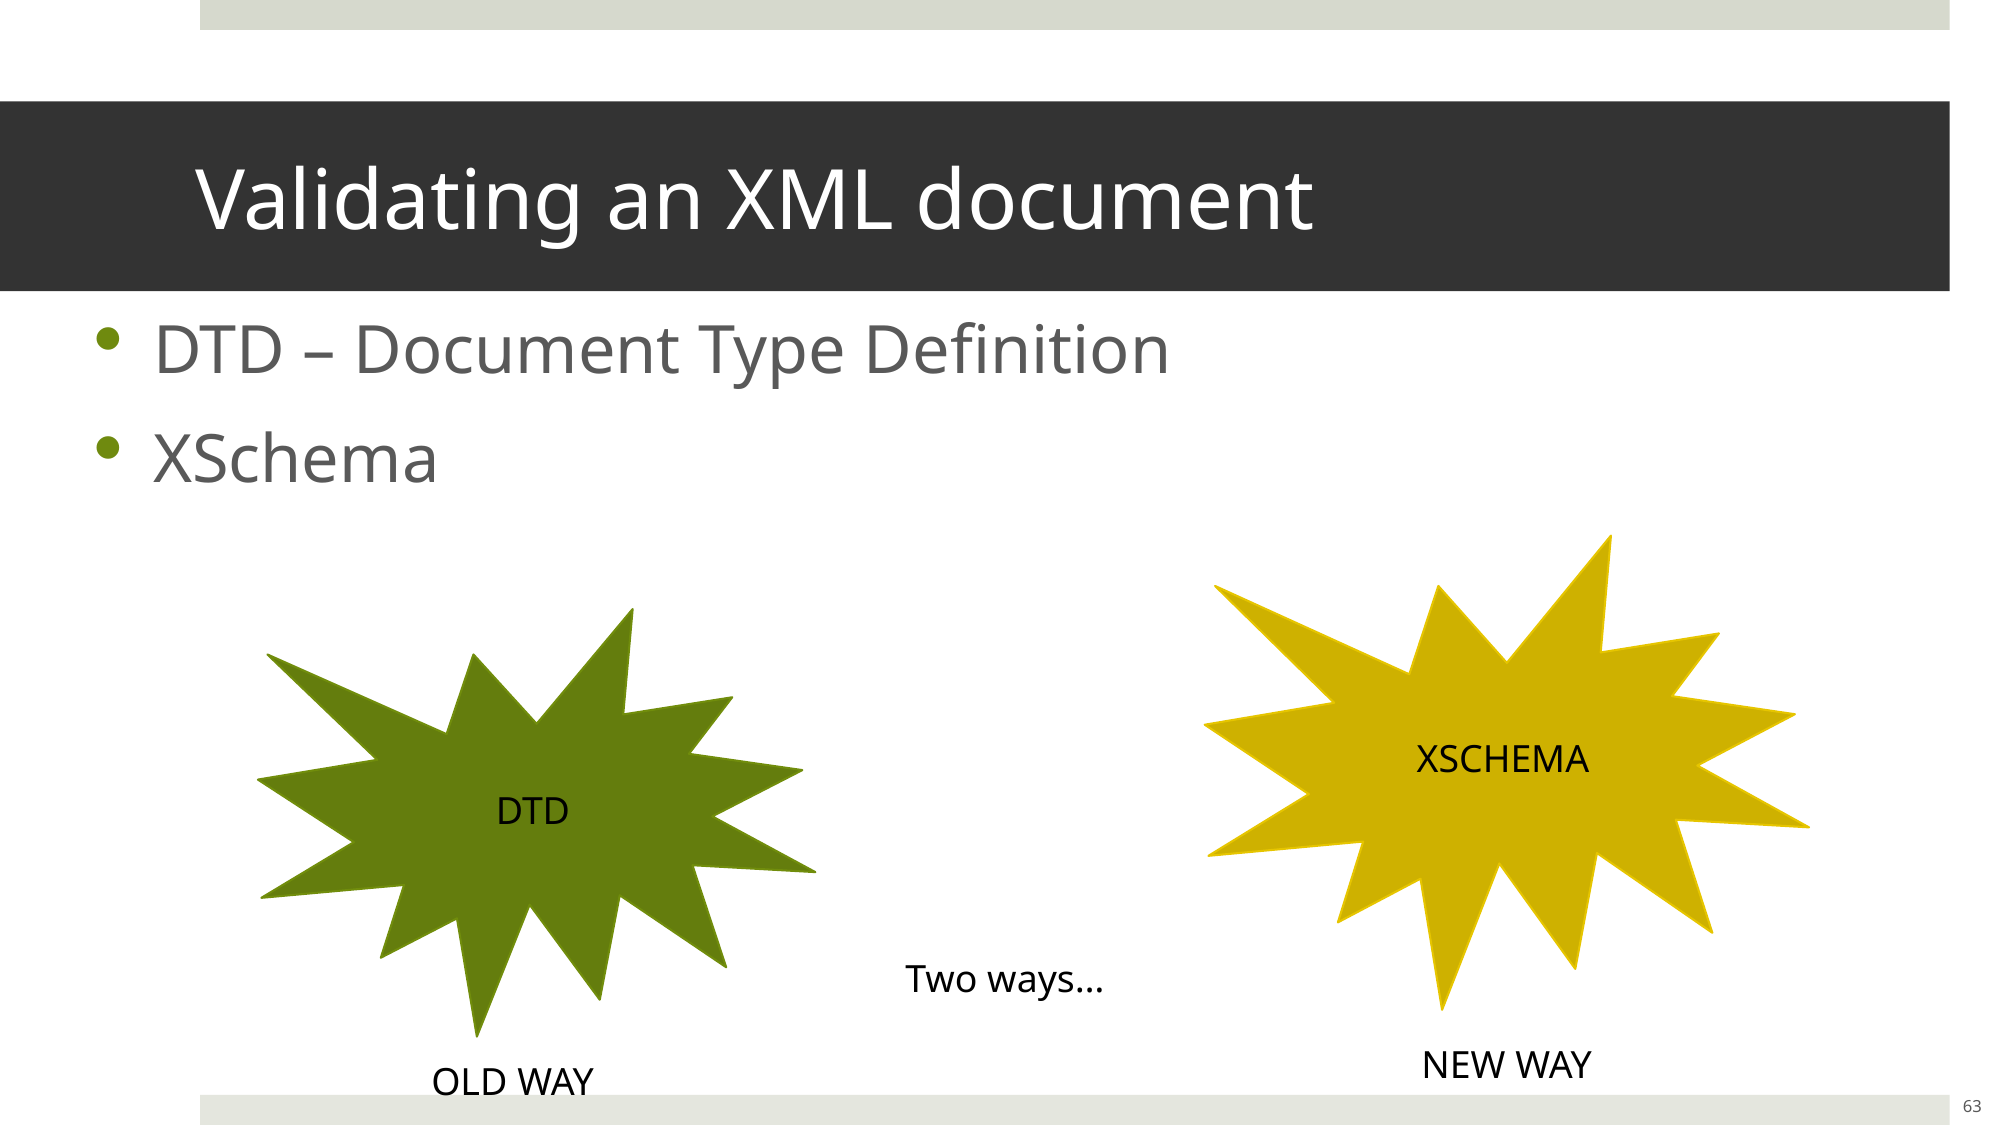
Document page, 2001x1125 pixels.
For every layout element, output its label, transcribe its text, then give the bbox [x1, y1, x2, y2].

text_box NEW WAY [1406, 1033, 1607, 1094]
text_box XSCHEMA [1203, 534, 1811, 1011]
text_box Two ways… [890, 947, 1130, 1008]
title Validating an XML document [0, 101, 1950, 292]
slide_number 63 [1922, 1077, 2000, 1125]
text_box OLD WAY [416, 1050, 610, 1110]
text_box DTD [256, 608, 817, 1038]
list DTD – Document Type Definition XSchema [81, 299, 1909, 1078]
